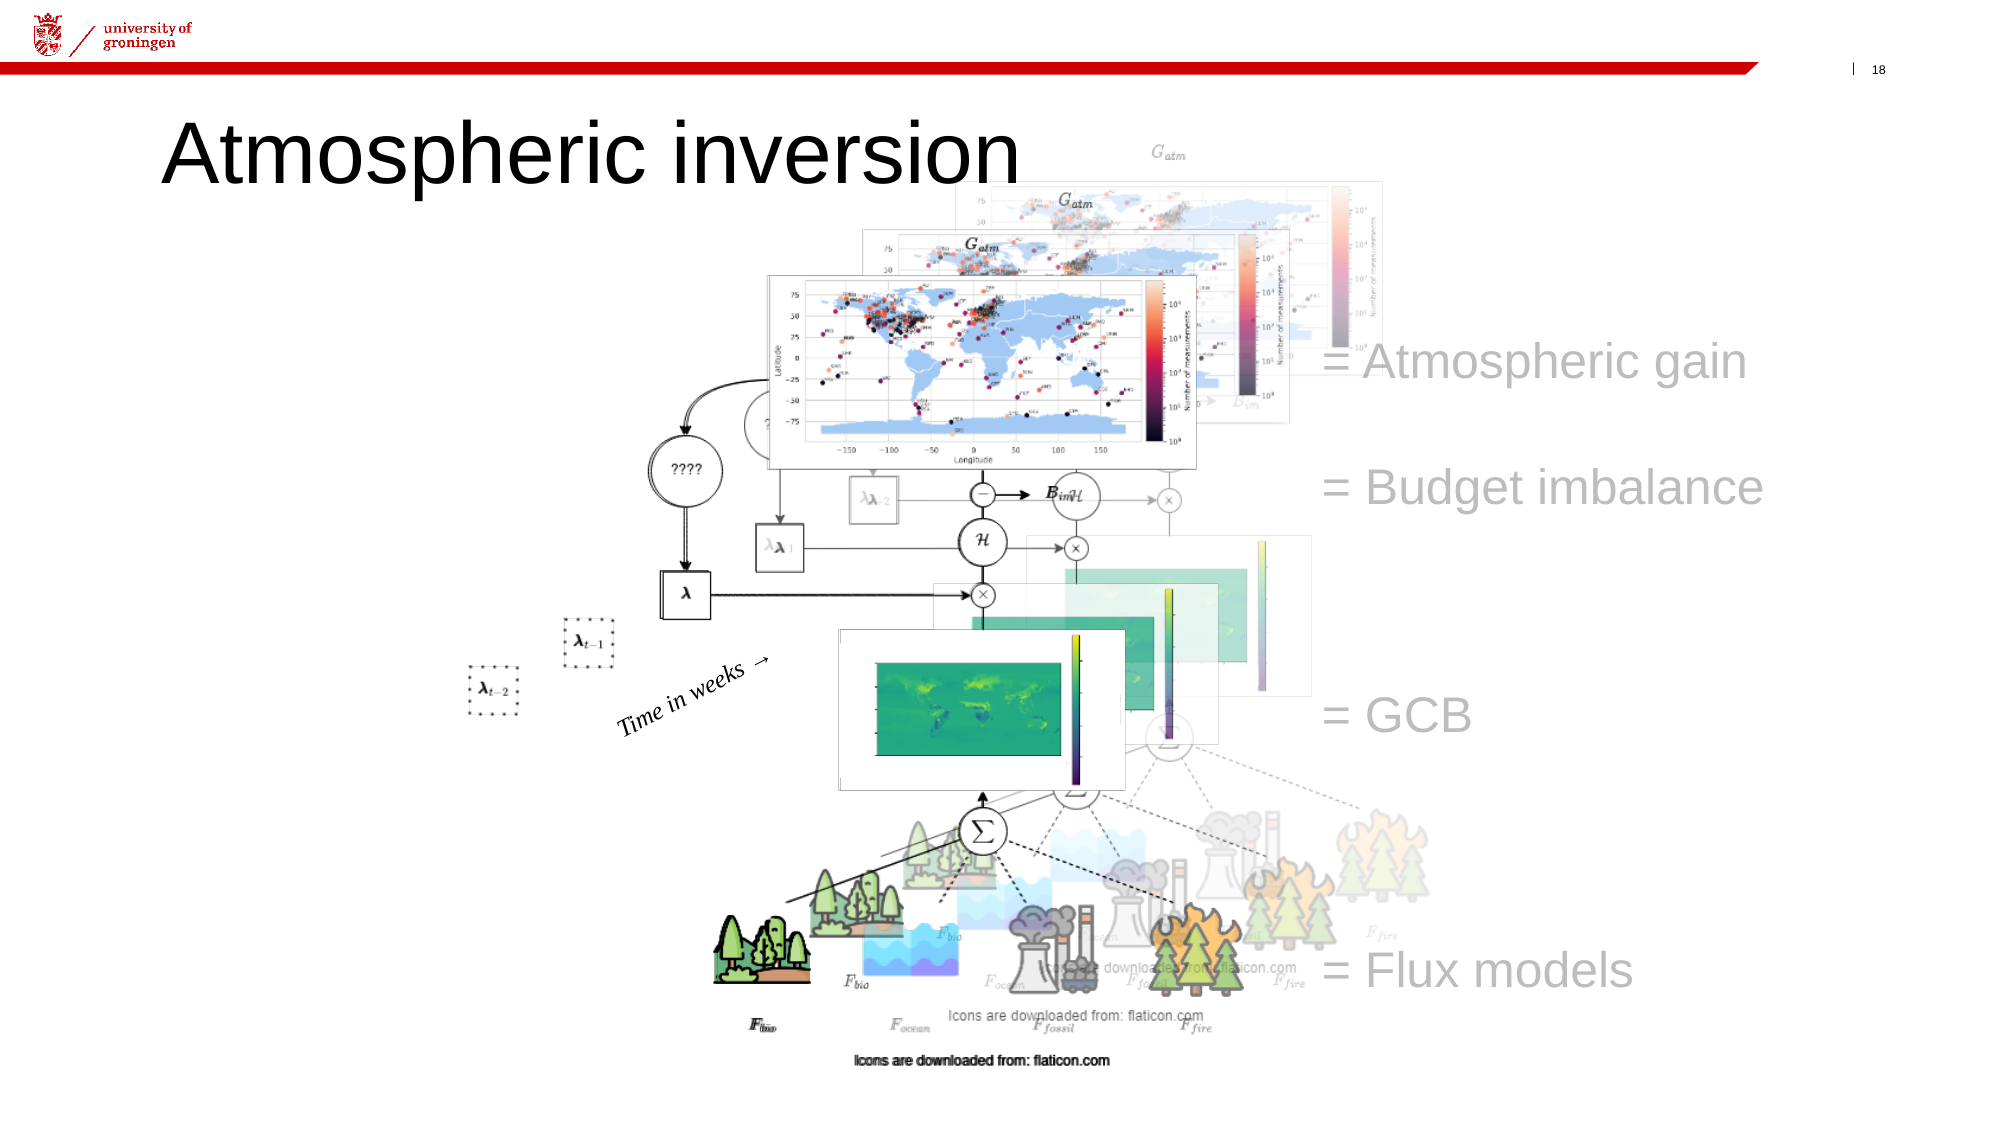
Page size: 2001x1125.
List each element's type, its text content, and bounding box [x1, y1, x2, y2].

text_box = Flux models [1342, 922, 2000, 1013]
title Atmospheric inversion [0, 95, 2000, 201]
picture [468, 134, 1431, 1081]
text_box = GCB [1436, 667, 2000, 758]
text_box = Atmospheric gain [1436, 313, 2000, 404]
picture [34, 13, 192, 57]
text_box = Budget imbalance [1436, 439, 2000, 530]
